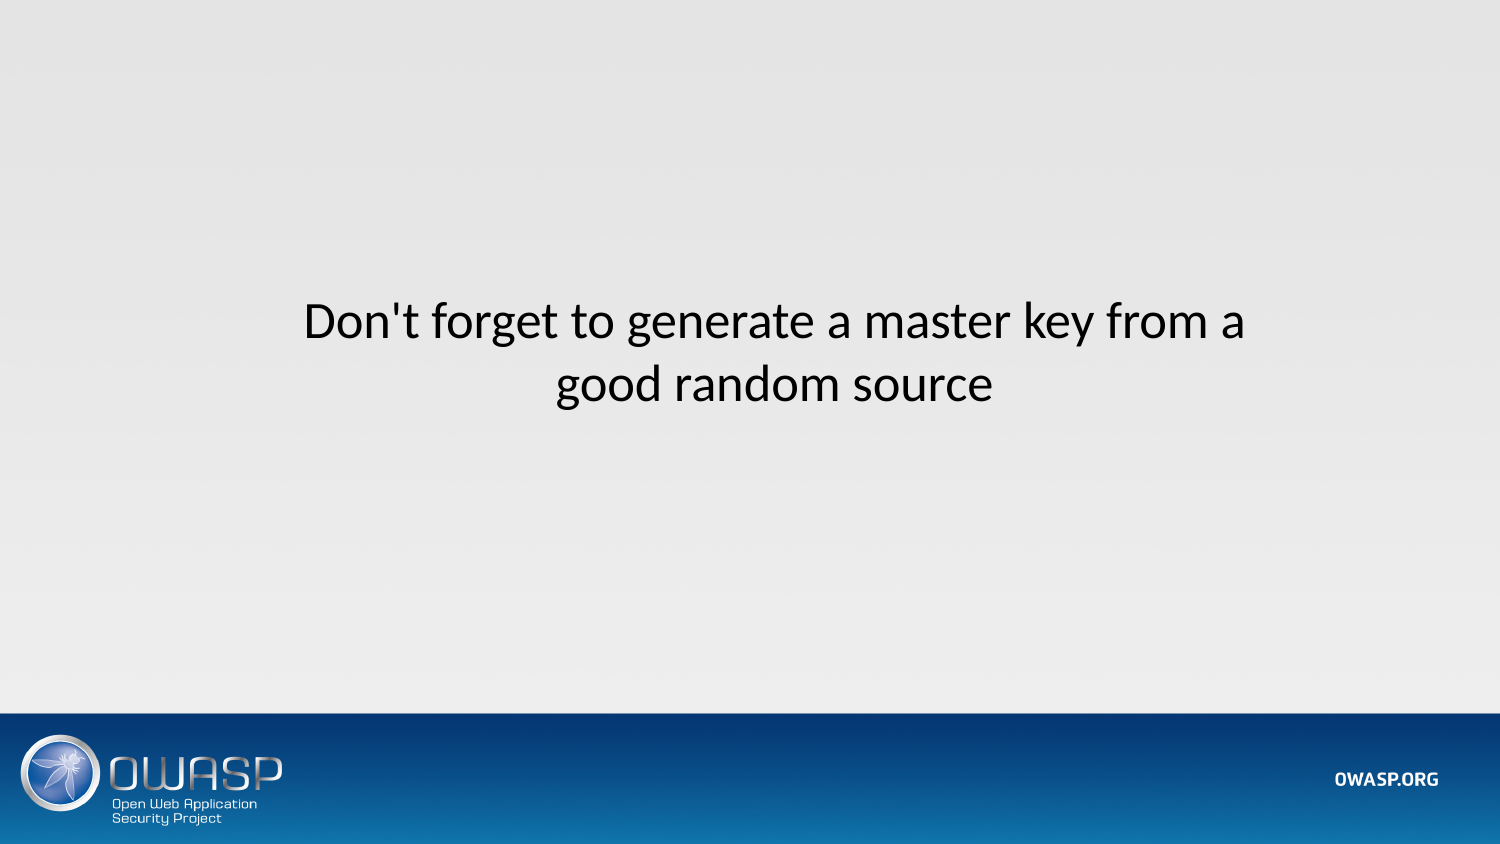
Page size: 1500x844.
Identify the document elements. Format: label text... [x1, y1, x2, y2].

picture [0, 0, 1500, 844]
title Don't forget to generate a master key from a good random source [268, 278, 1281, 420]
